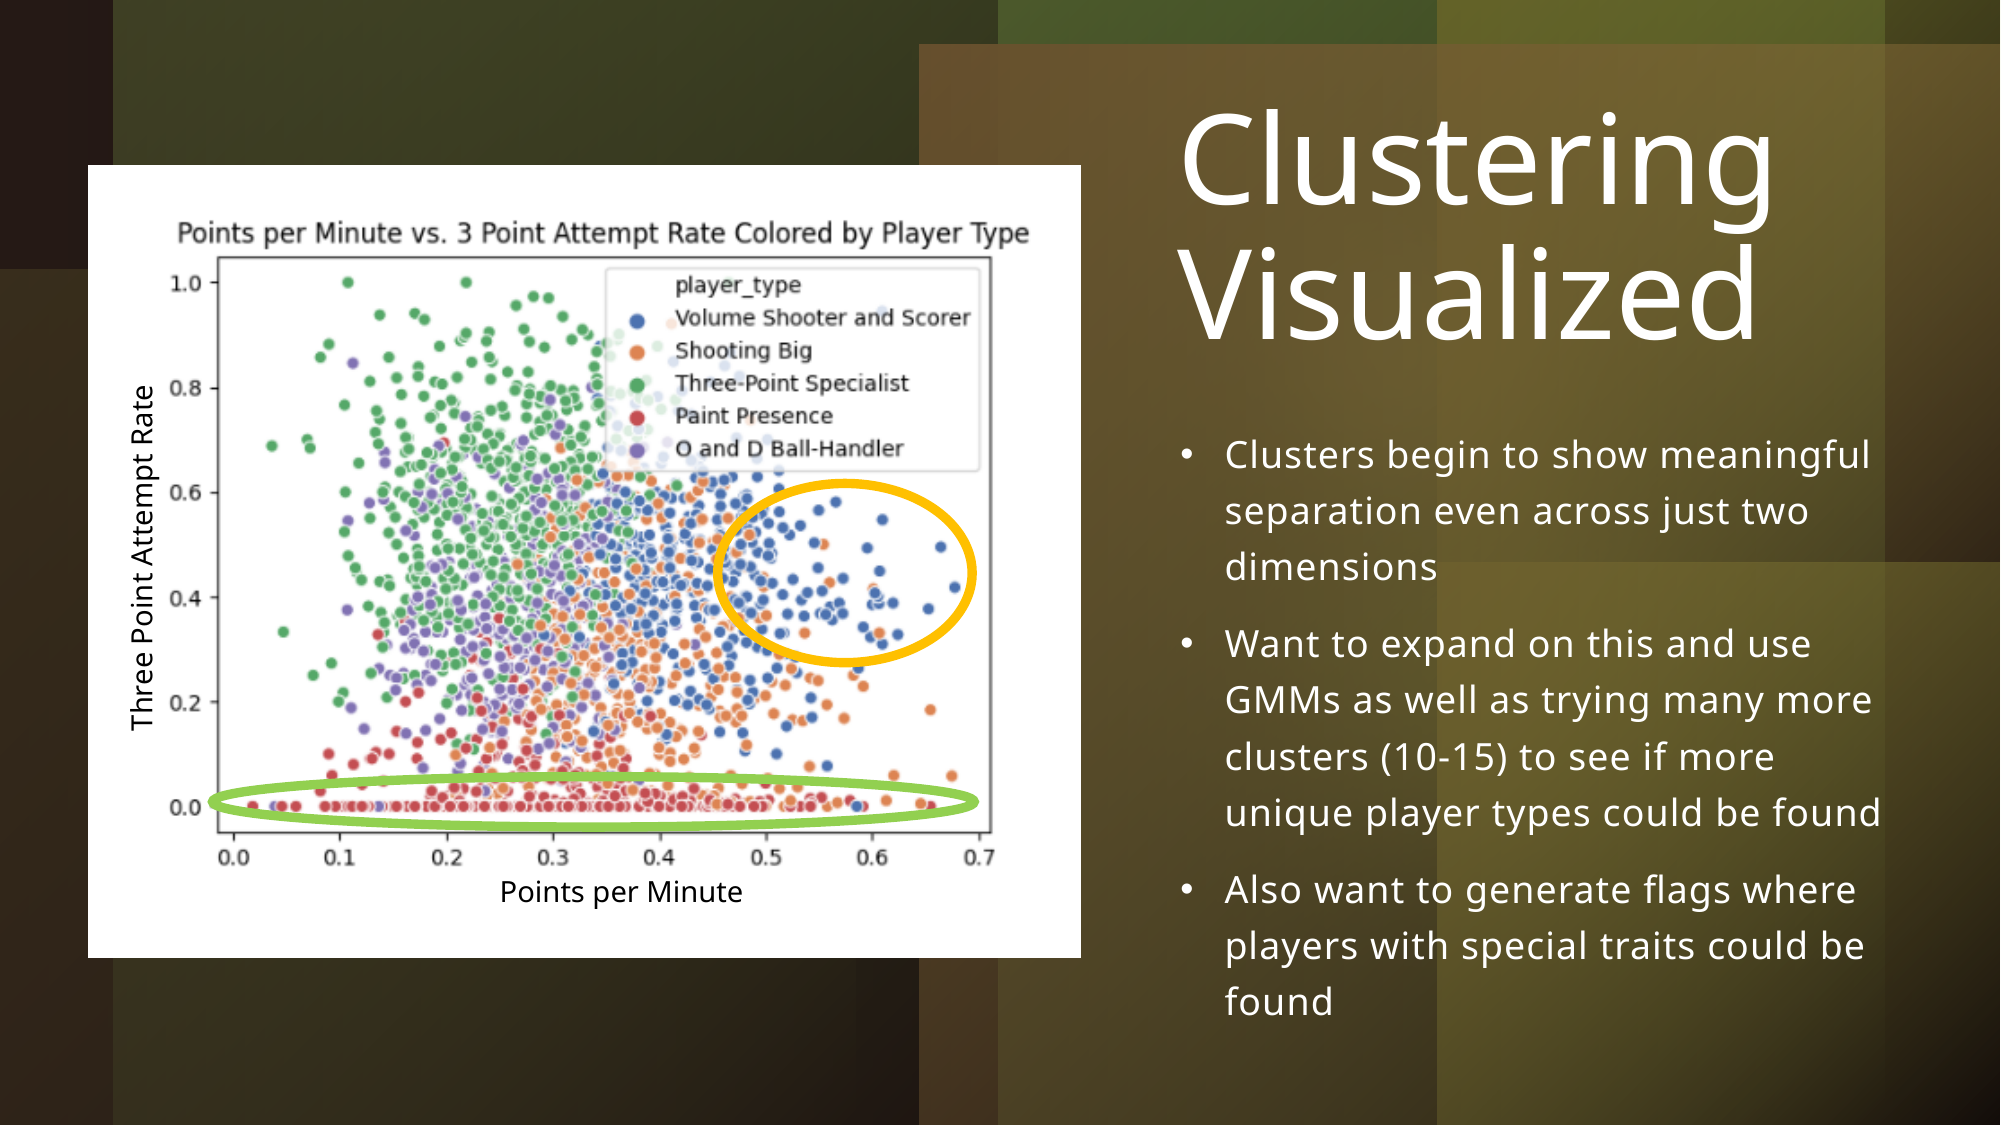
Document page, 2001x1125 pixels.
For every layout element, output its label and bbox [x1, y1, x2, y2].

picture [88, 165, 1081, 958]
text_box [0, 0, 2000, 1125]
